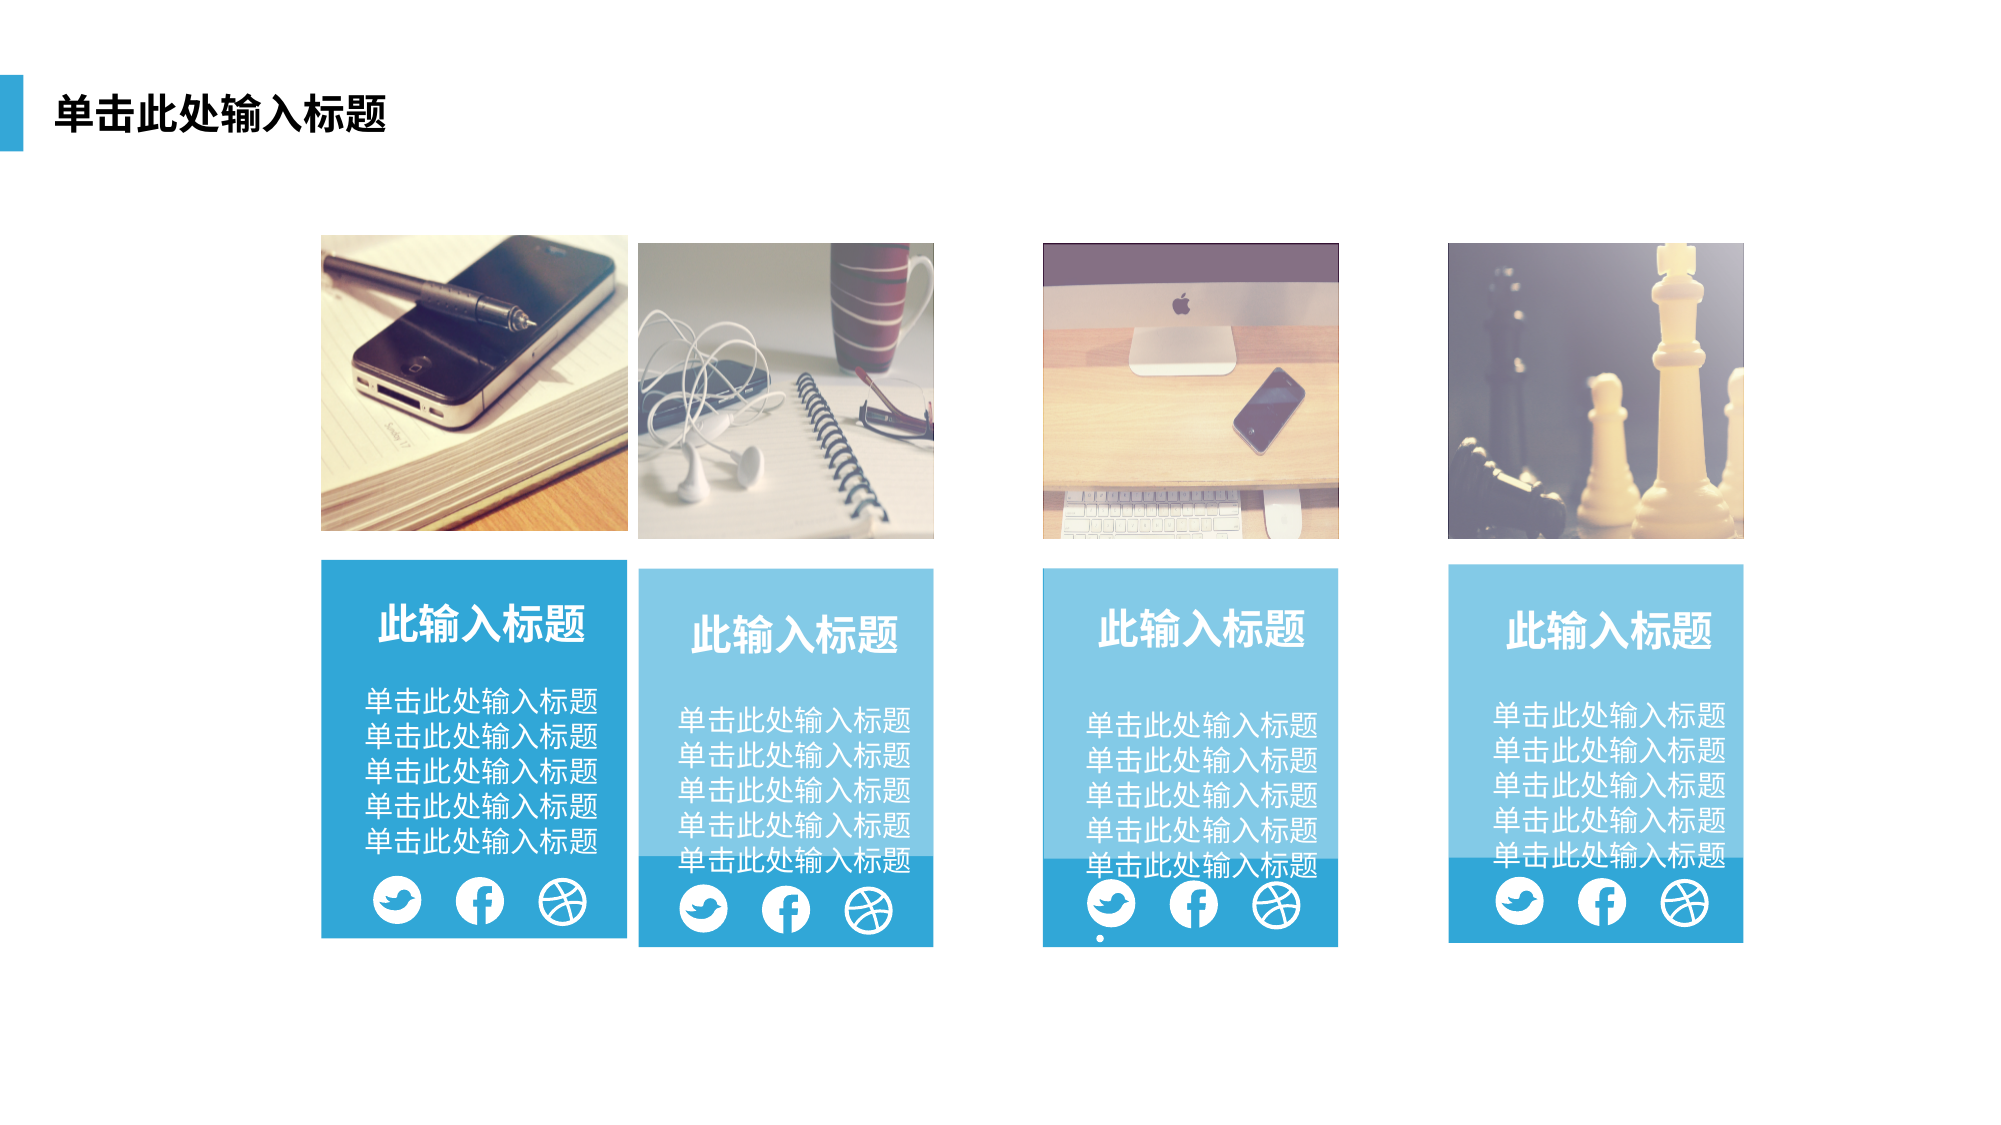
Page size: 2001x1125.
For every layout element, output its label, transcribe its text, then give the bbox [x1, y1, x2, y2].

text_box 单击此处输入标题 [38, 80, 545, 146]
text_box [1448, 243, 1744, 943]
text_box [0, 235, 628, 939]
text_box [637, 241, 934, 948]
text_box [0, 74, 24, 152]
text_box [1042, 243, 1339, 948]
